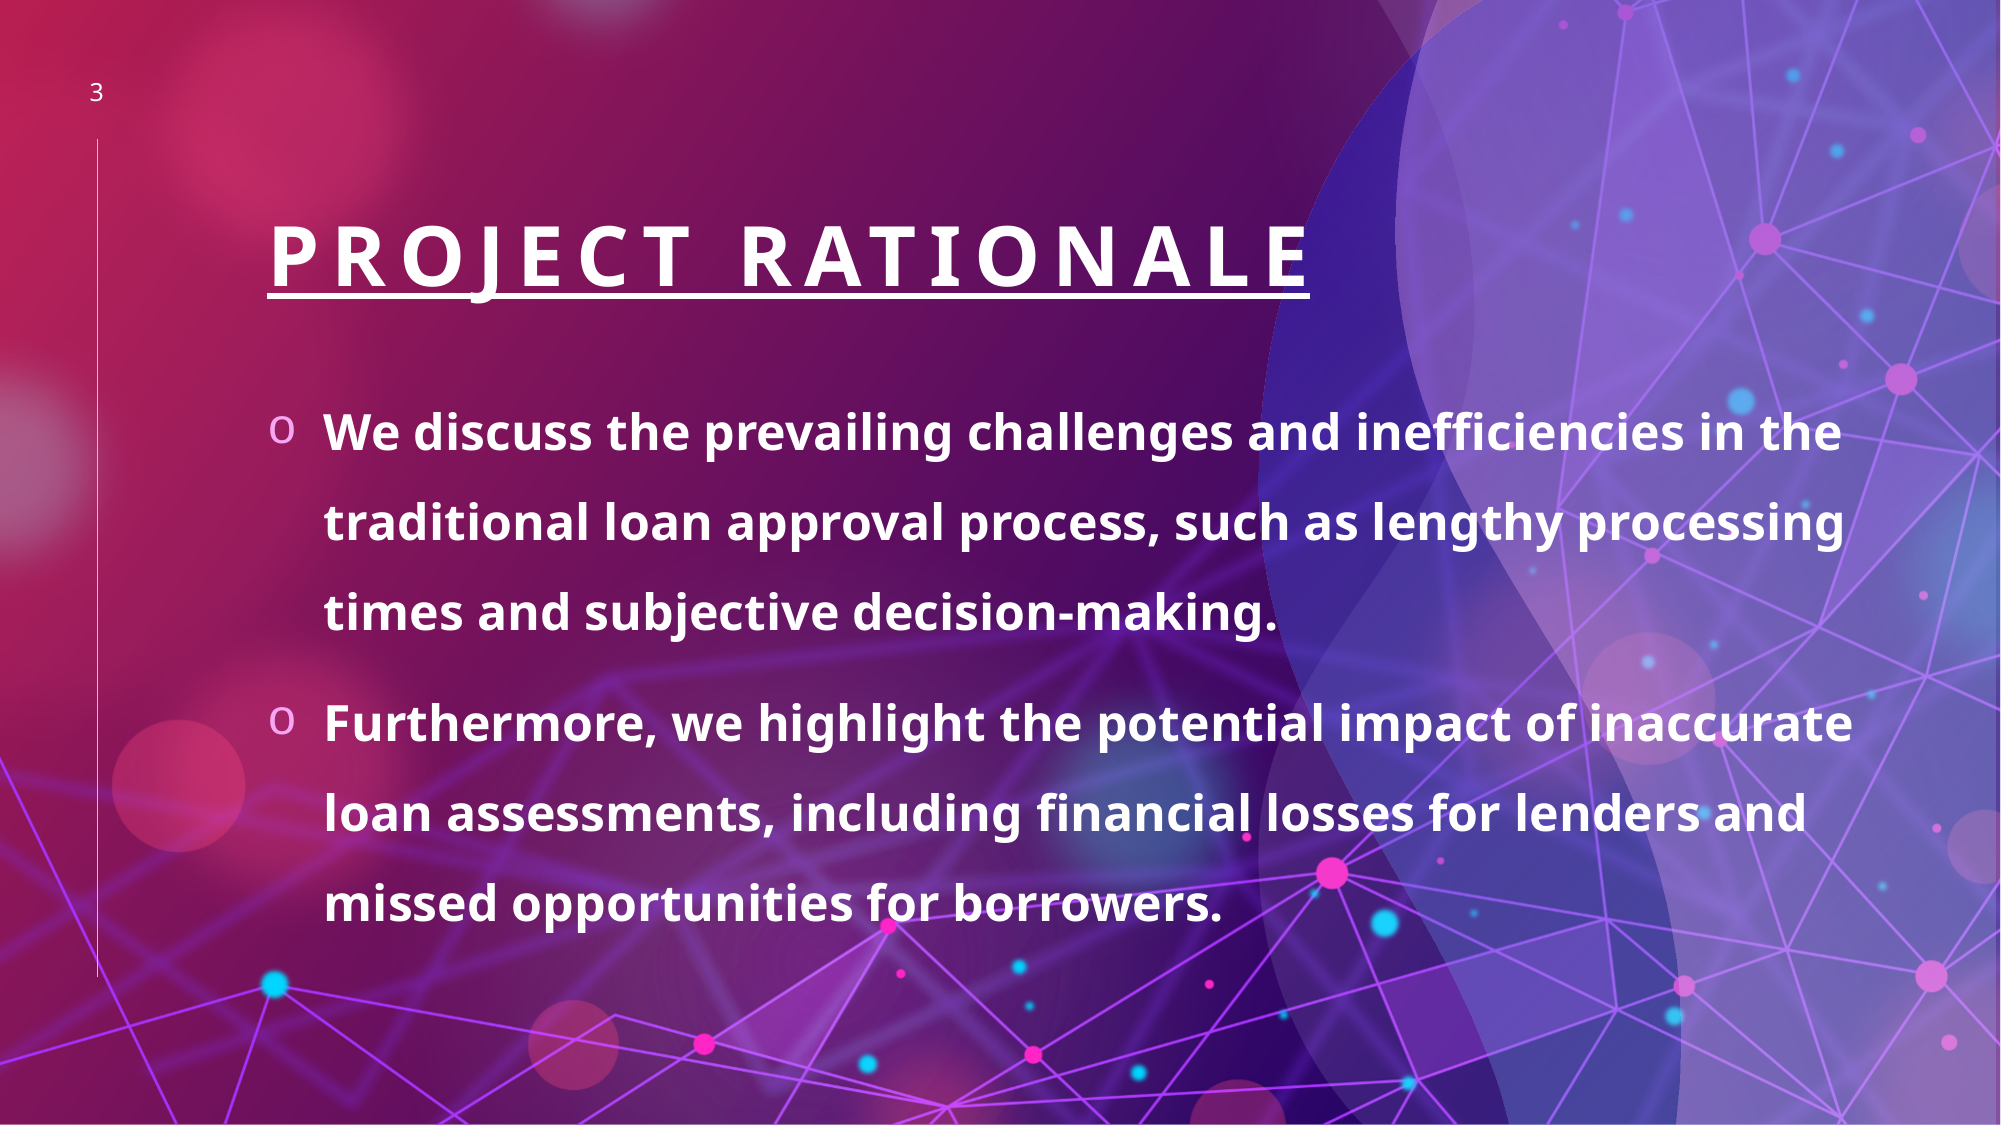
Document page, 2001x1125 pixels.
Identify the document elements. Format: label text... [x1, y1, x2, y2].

picture [0, 0, 1410, 1125]
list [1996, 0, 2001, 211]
title Project rationale [251, 136, 1709, 312]
slide_number 3 [53, 67, 140, 119]
list We discuss the prevailing challenges and inefficiencies in the traditional loan approval process, such as lengthy processing times and subjective decision-making. Furthermore, we highlight the potential impact of inaccurate loan assessments, including financial losses for lenders and missed opportunities for borrowers. [251, 363, 1870, 959]
